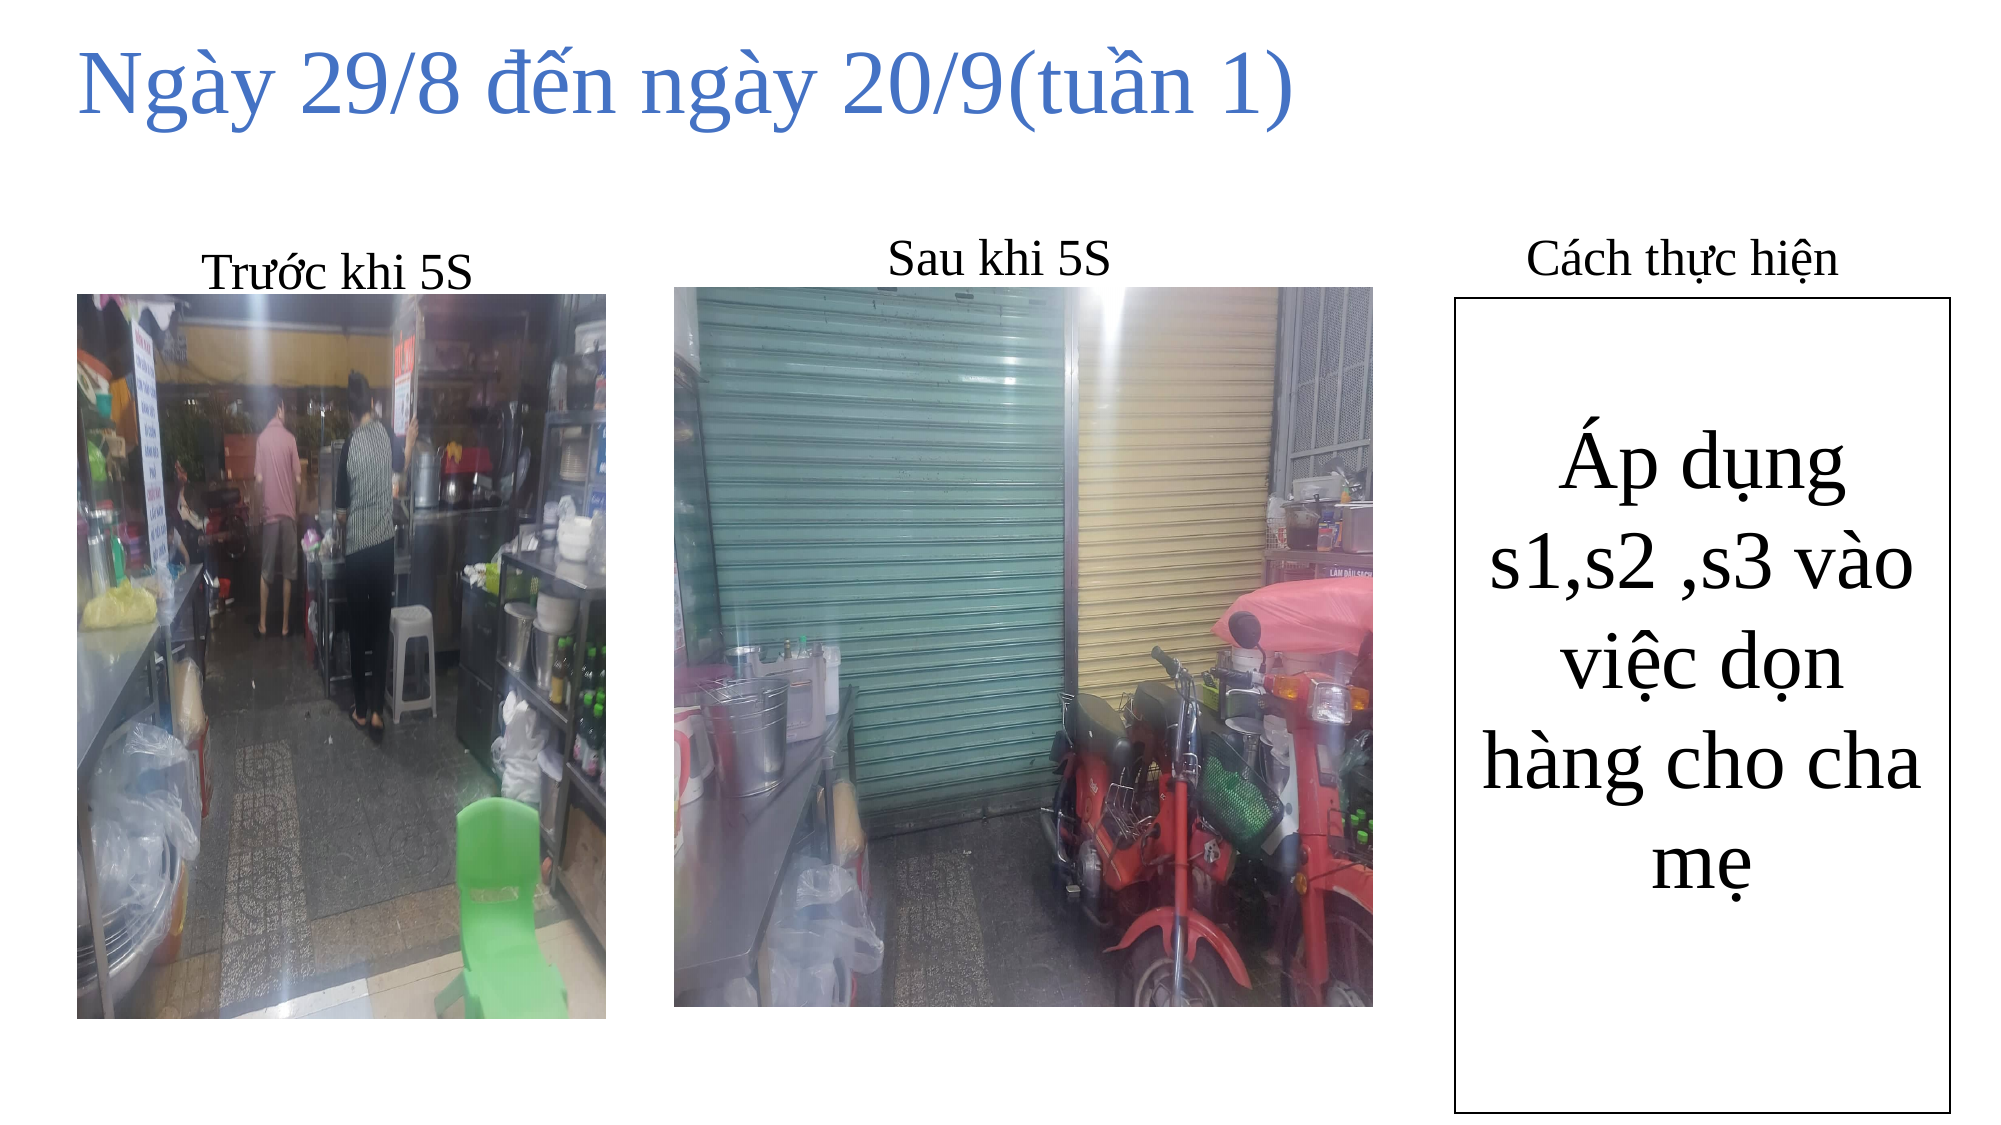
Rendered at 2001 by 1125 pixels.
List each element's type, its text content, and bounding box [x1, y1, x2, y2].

text_box Trước khi 5S [71, 230, 606, 308]
title Ngày 29/8 đến ngày 20/9(tuần 1) [62, 0, 1788, 193]
text_box Áp dụng s1,s2 ,s3 vào việc dọn hàng cho cha mẹ [1454, 297, 1951, 1114]
picture [674, 287, 1373, 1007]
picture [77, 294, 606, 1019]
text_box Cách thực hiện [1415, 216, 1951, 294]
text_box Sau khi 5S [732, 216, 1268, 287]
